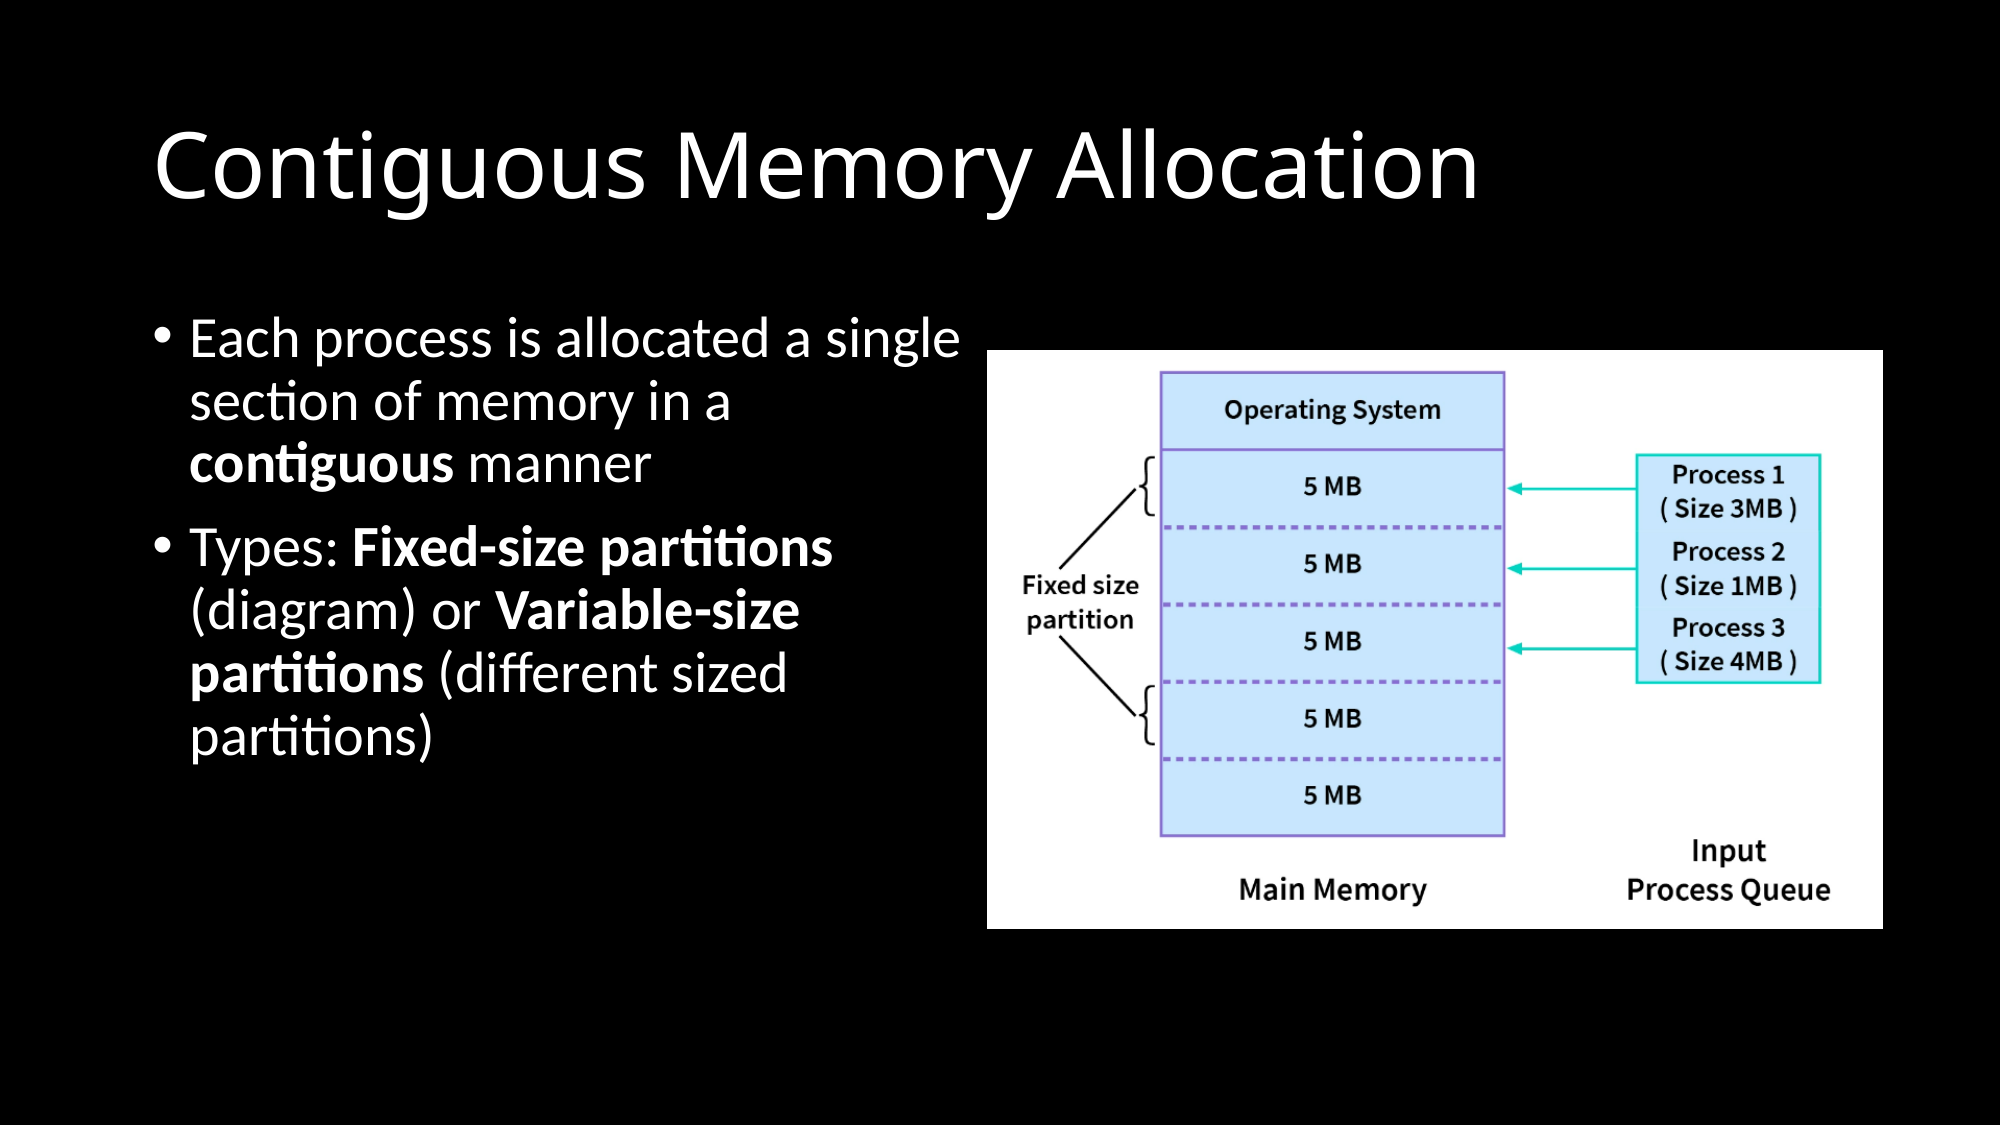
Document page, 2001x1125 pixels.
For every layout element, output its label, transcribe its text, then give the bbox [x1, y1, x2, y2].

list Each process is allocated a single section of memory in a contiguous manner Types: Fixed-size partitions (diagram) or Variable-size partitions (different sized partitions) [137, 299, 988, 1014]
picture [987, 349, 1883, 929]
title Contiguous Memory Allocation [137, 59, 1863, 278]
